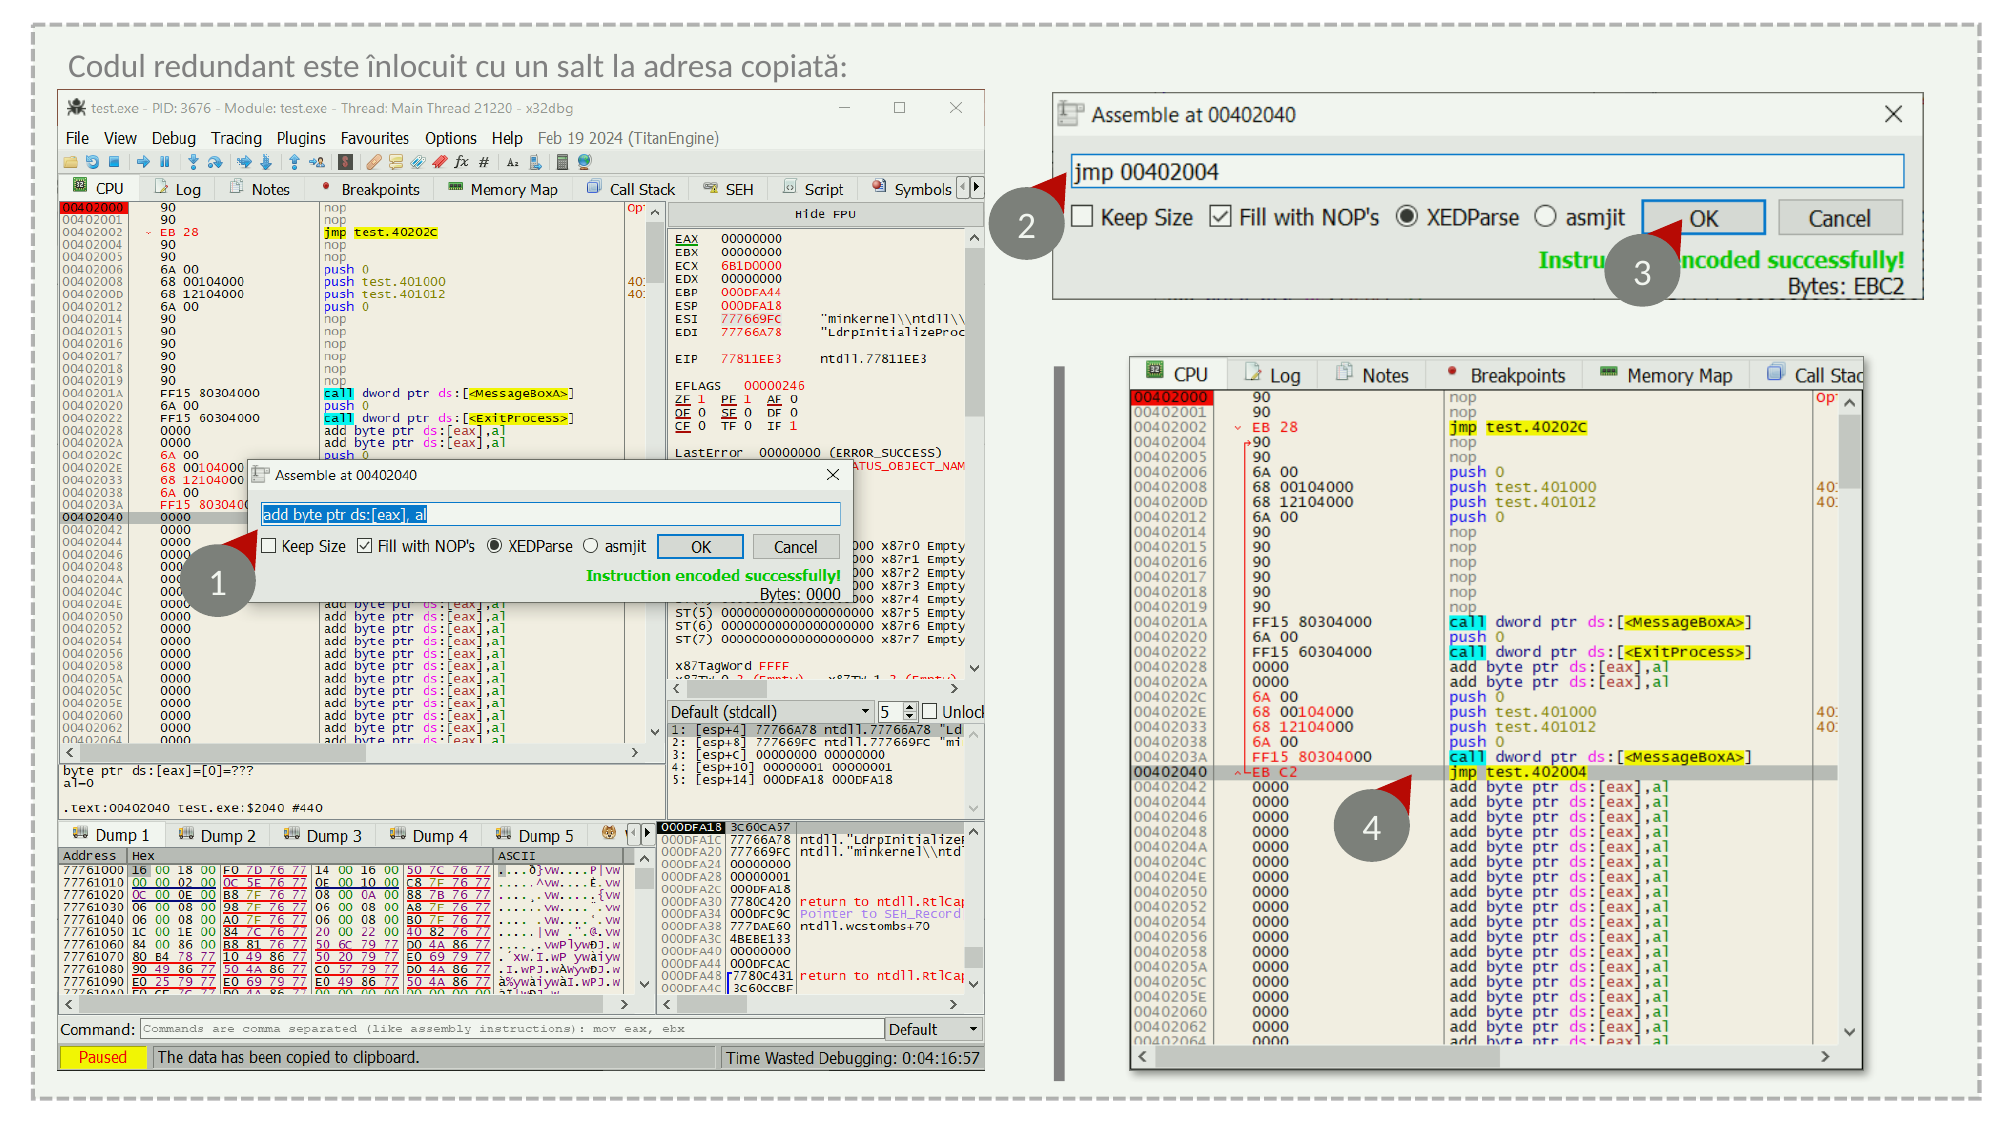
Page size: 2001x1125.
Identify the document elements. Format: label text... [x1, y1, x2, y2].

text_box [1333, 765, 1410, 862]
text_box Codul redundant este înlocuit cu un salt la adresa copiată: [53, 36, 865, 92]
picture [57, 89, 985, 1071]
text_box [1053, 365, 1066, 1082]
picture [1052, 92, 1924, 300]
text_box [988, 163, 1065, 260]
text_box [179, 520, 256, 617]
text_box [1604, 210, 1681, 307]
picture [1129, 356, 1863, 1071]
text_box [32, 24, 1980, 1099]
